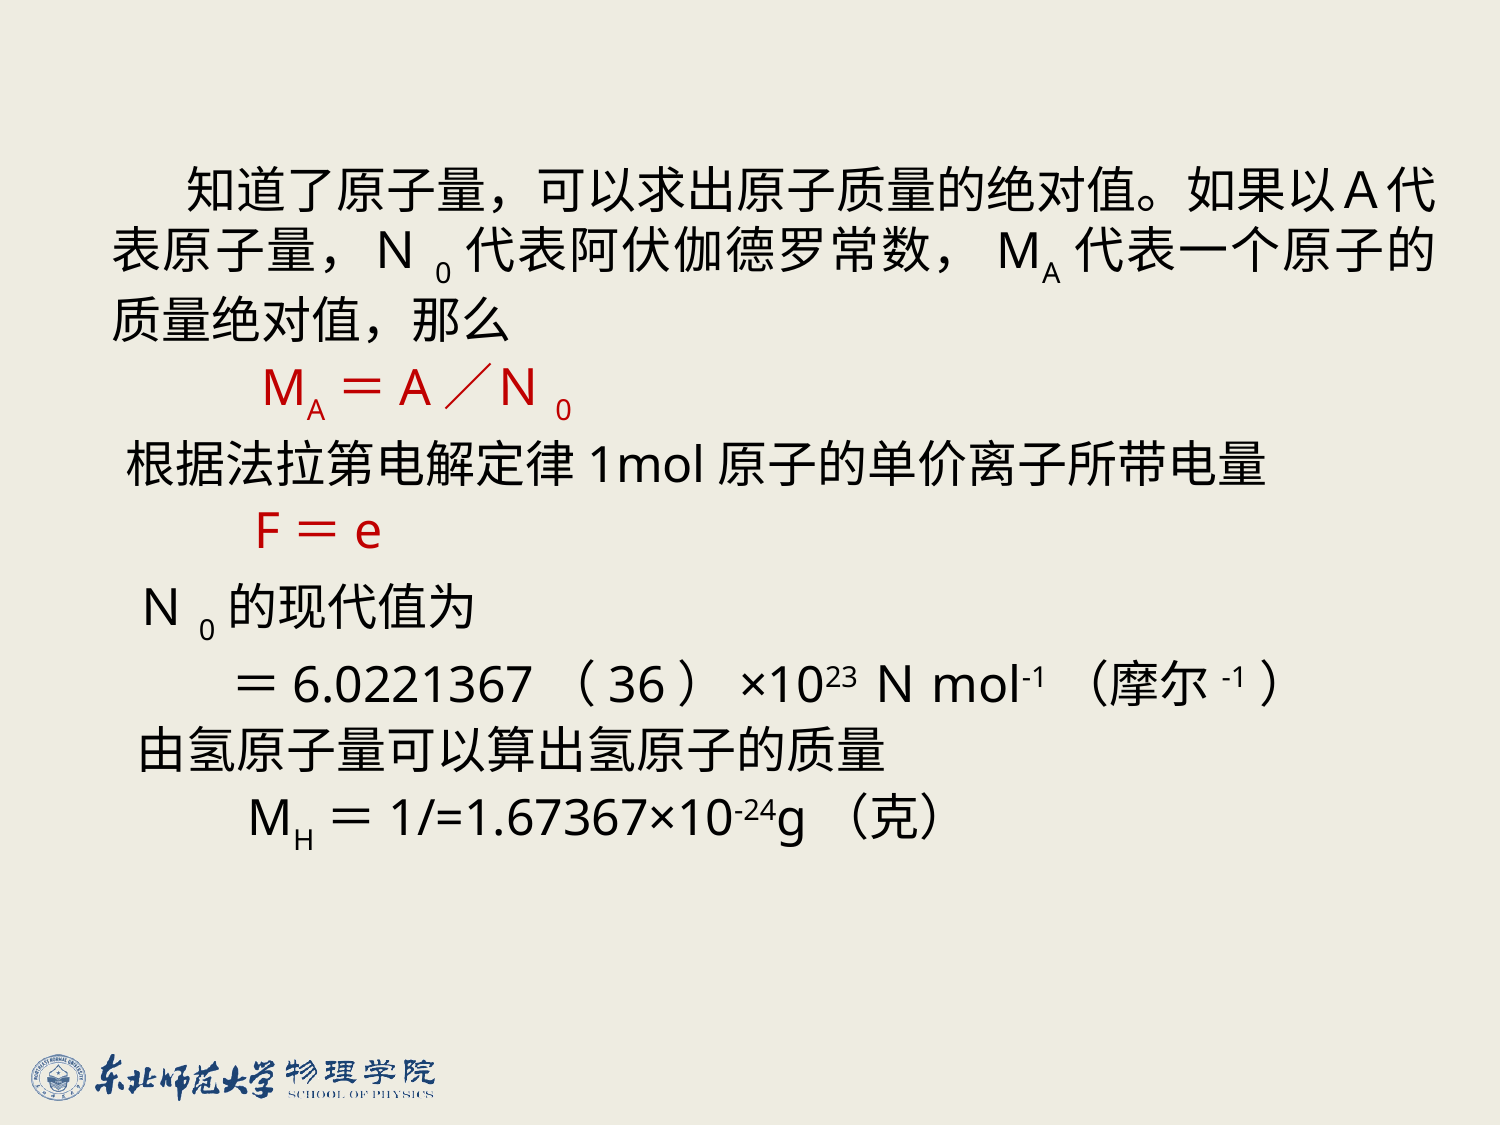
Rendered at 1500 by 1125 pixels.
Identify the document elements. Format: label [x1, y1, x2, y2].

picture [20, 1054, 440, 1101]
